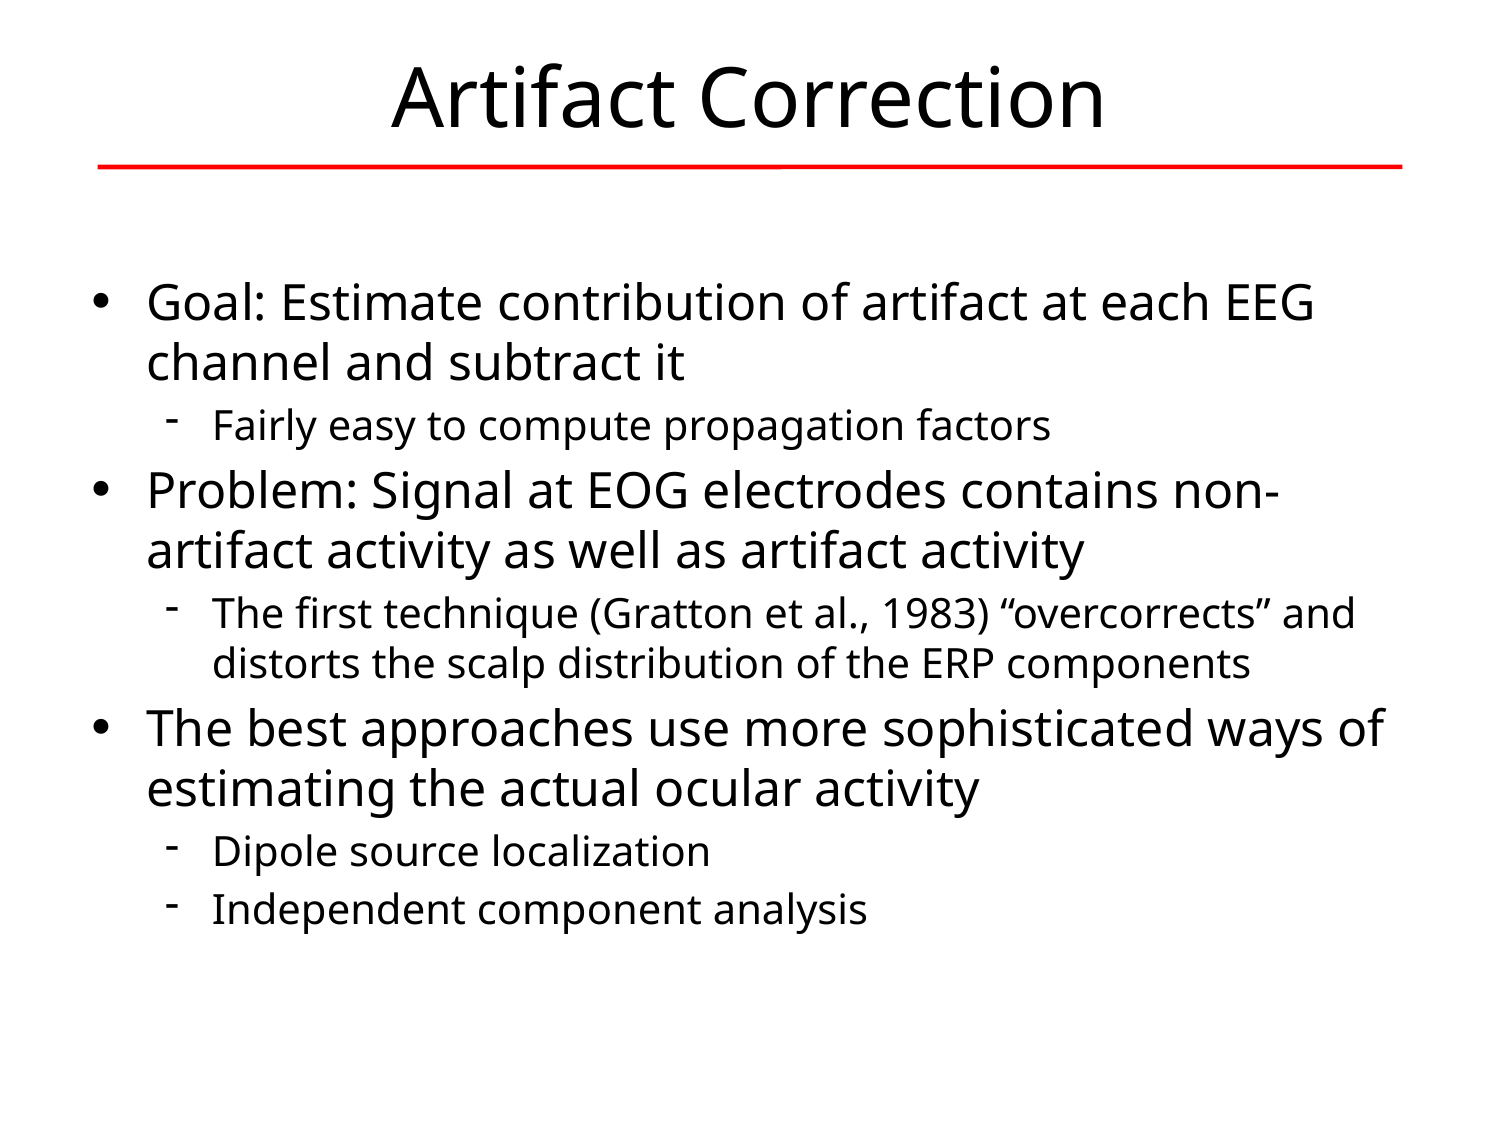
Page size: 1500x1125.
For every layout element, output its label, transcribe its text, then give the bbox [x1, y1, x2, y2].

title Artifact Correction [74, 0, 1426, 188]
list Goal: Estimate contribution of artifact at each EEG channel and subtract it Fairly easy to compute propagation factors Problem: Signal at EOG electrodes contains non-artifact activity as well as artifact activity The first technique (Gratton et al., 1983) “overcorrects” and distorts the scalp distribution of the ERP components The best approaches use more sophisticated ways of estimating the actual ocular activity Dipole source localization Independent component analysis [74, 262, 1426, 1098]
